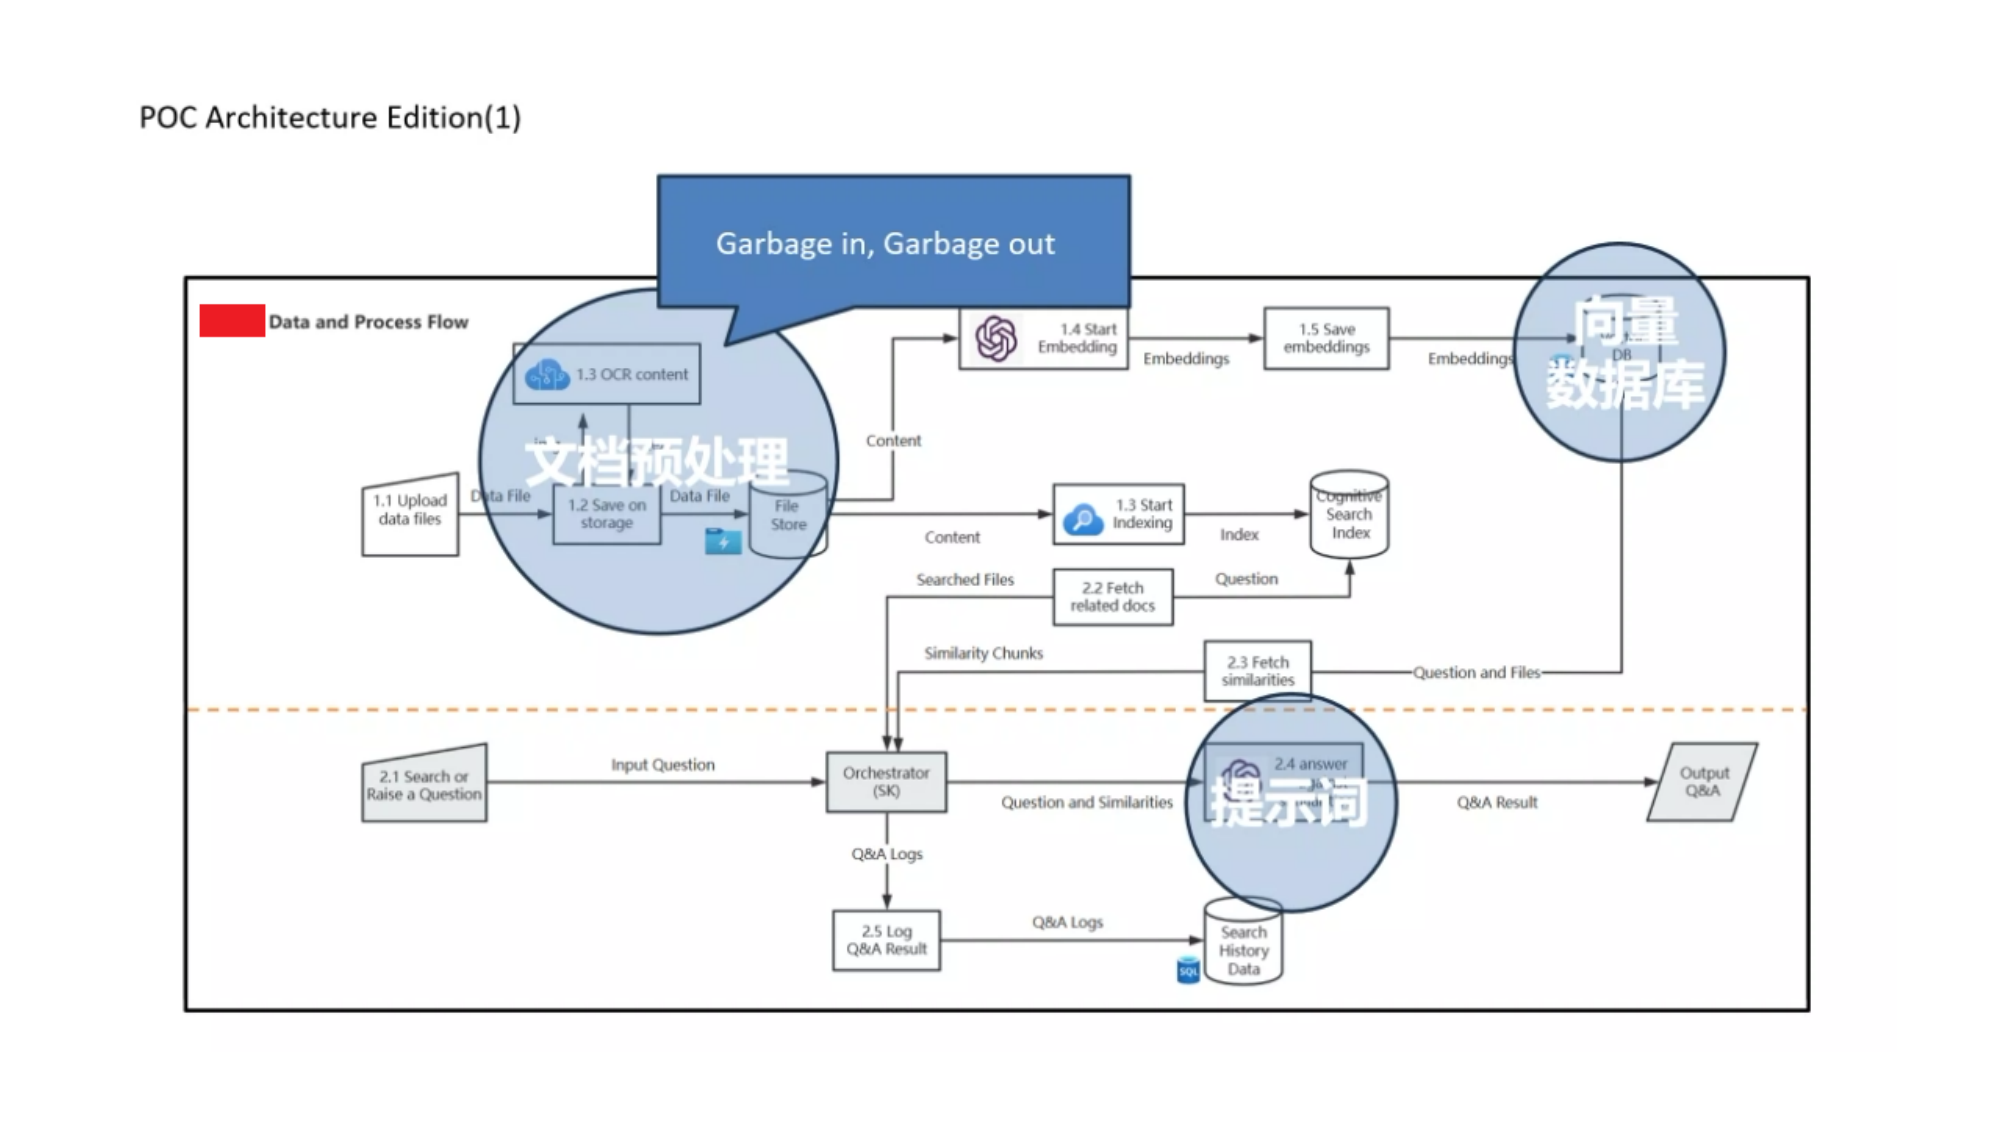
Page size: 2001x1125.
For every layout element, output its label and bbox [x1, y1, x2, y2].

picture [103, 72, 1897, 1053]
